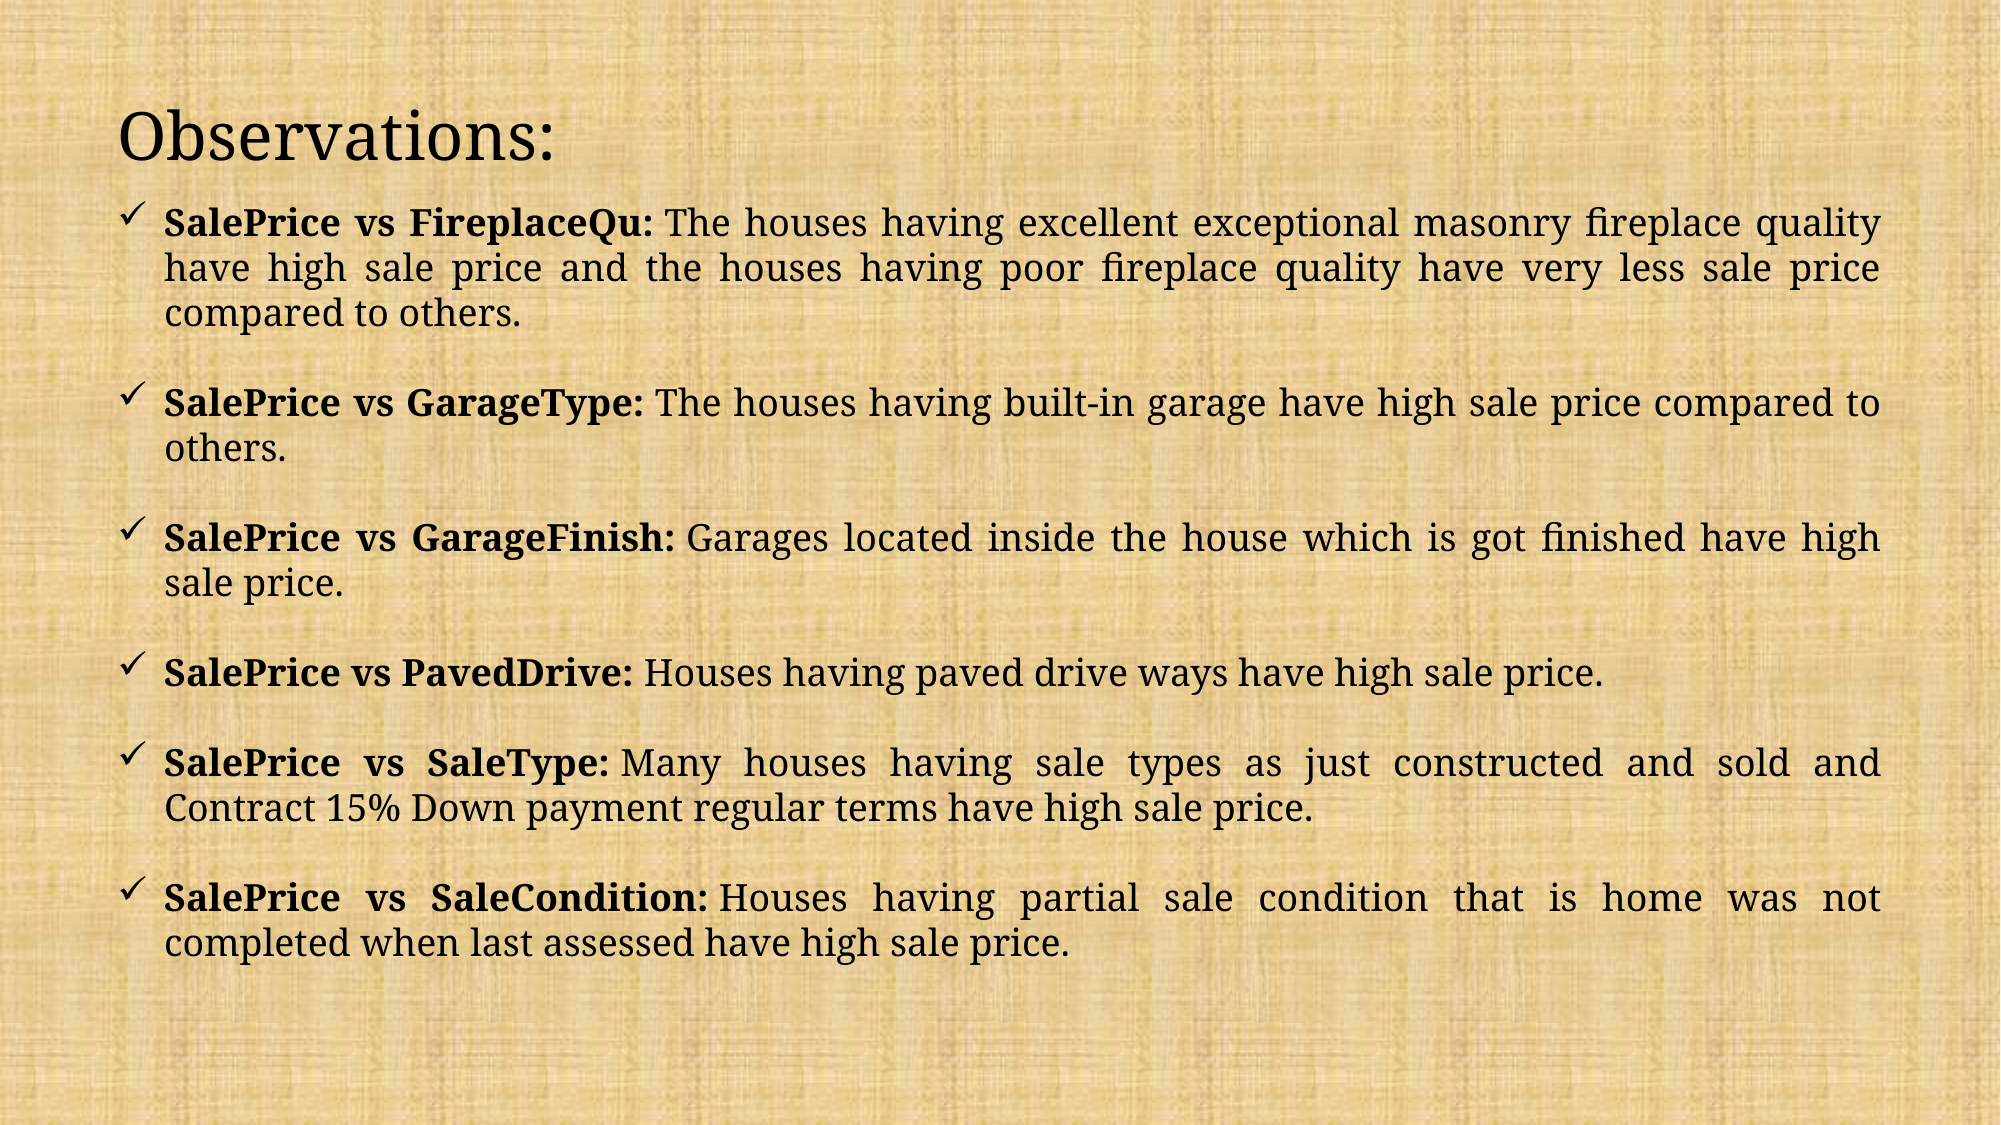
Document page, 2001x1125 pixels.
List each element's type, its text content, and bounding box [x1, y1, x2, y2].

text_box SalePrice vs FireplaceQu: The houses having excellent exceptional masonry fireplace quality have high sale price and the houses having poor fireplace quality have very less sale price compared to others. SalePrice vs GarageType: The houses having built-in garage have high sale price compared to others. SalePrice vs GarageFinish: Garages located inside the house which is got finished have high sale price. SalePrice vs PavedDrive: Houses having paved drive ways have high sale price. SalePrice vs SaleType: Many houses having sale types as just constructed and sold and Contract 15% Down payment regular terms have high sale price. SalePrice vs SaleCondition: Houses having partial sale condition that is home was not completed when last assessed have high sale price. [102, 191, 1898, 972]
text_box Observations: [102, 86, 1898, 181]
picture [0, 0, 2001, 1125]
